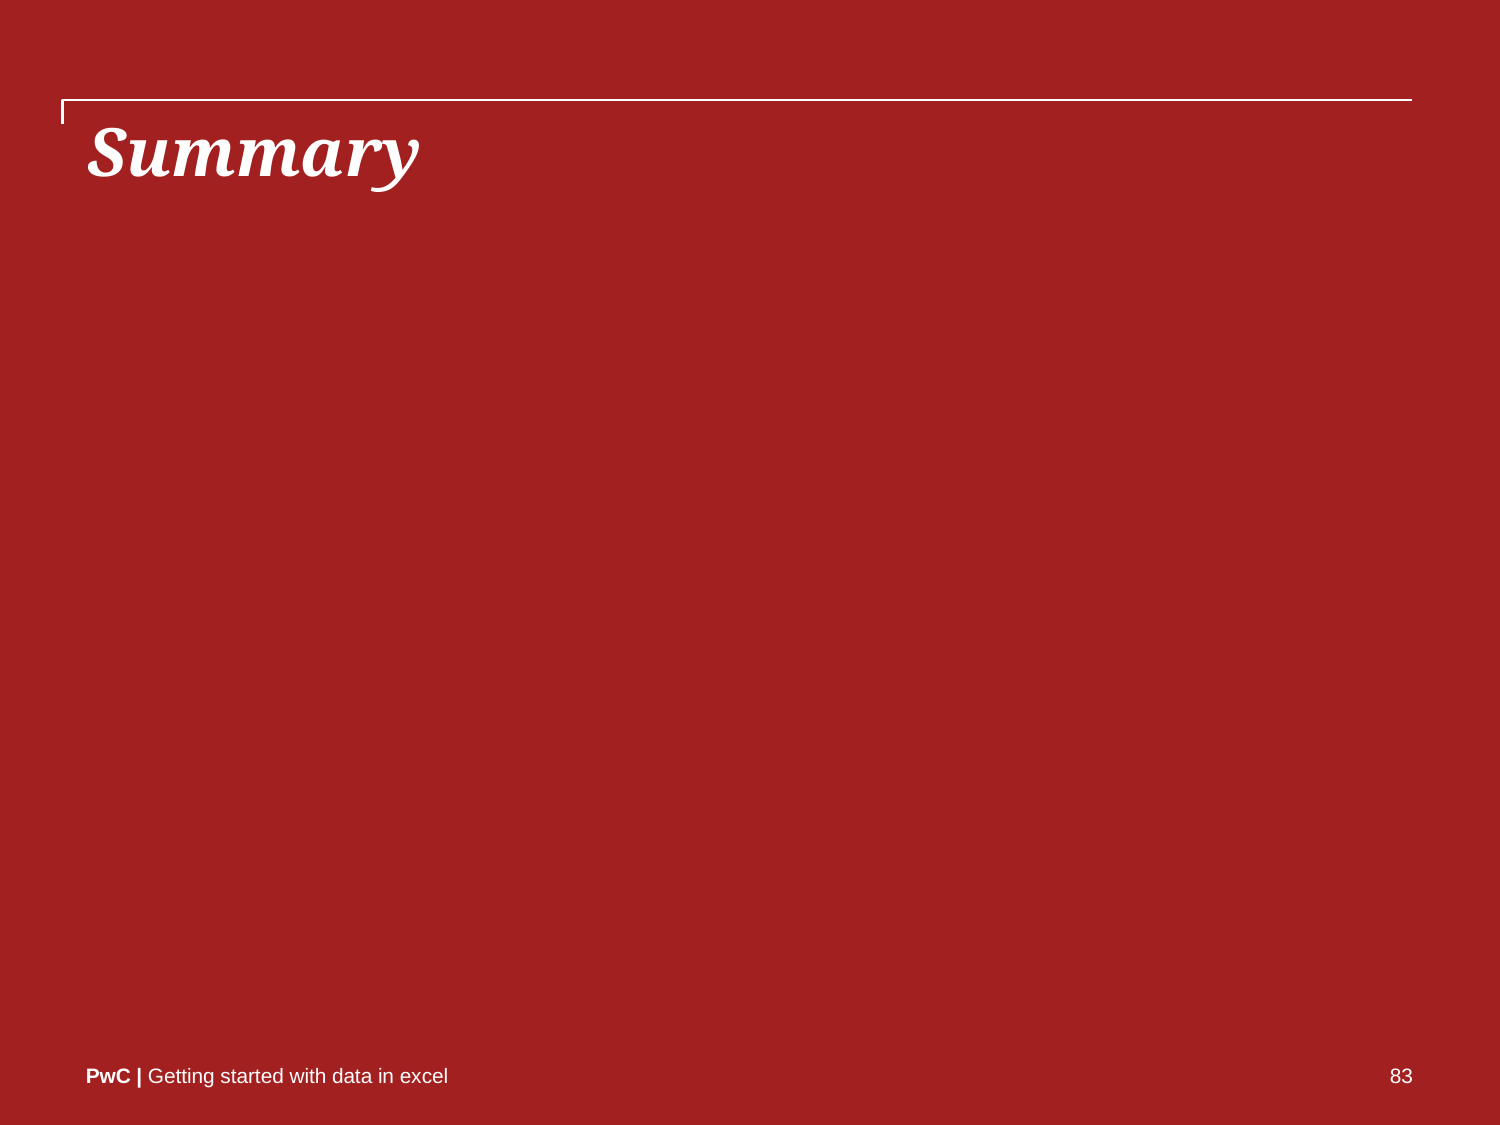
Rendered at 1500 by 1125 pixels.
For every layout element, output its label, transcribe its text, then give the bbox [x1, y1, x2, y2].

slide_number 83 [1162, 1062, 1413, 1088]
title Summary [87, 109, 1413, 191]
